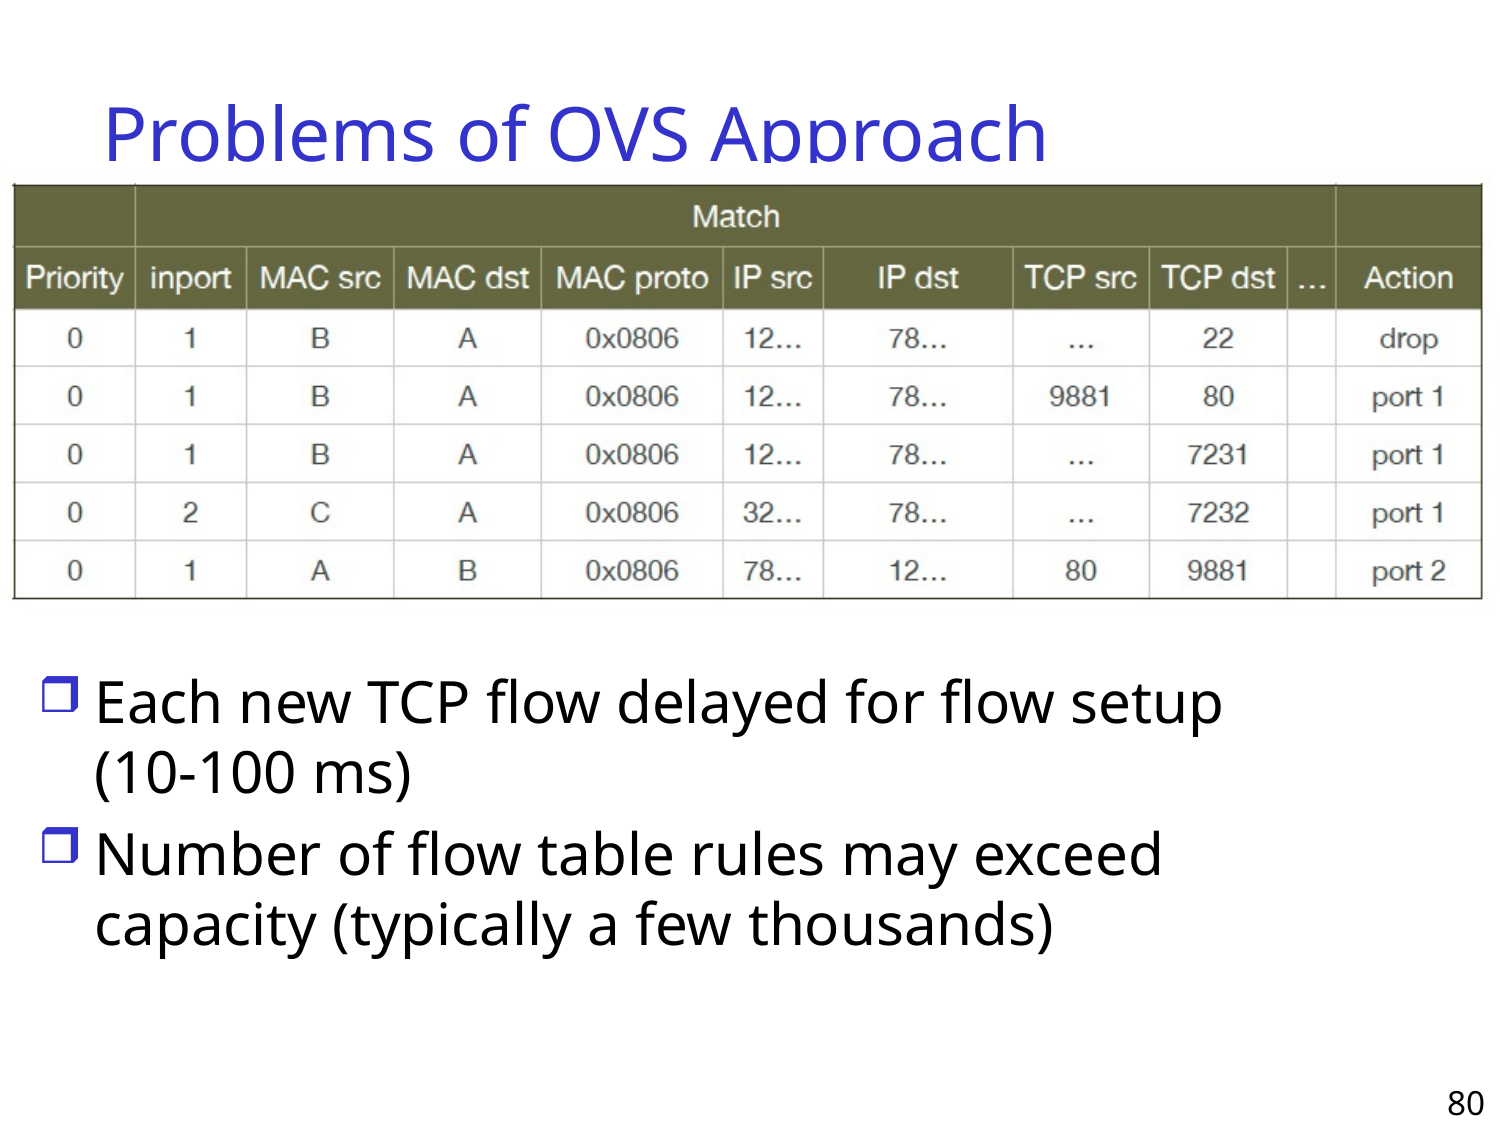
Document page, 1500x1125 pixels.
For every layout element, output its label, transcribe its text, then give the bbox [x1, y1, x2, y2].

list Each new TCP flow delayed for flow setup (10-100 ms) Number of flow table rules may exceed capacity (typically a few thousands) [23, 657, 1352, 942]
title Problems of OVS Approach [87, 37, 1404, 161]
slide_number 80 [1187, 1074, 1500, 1125]
picture [0, 163, 1500, 620]
